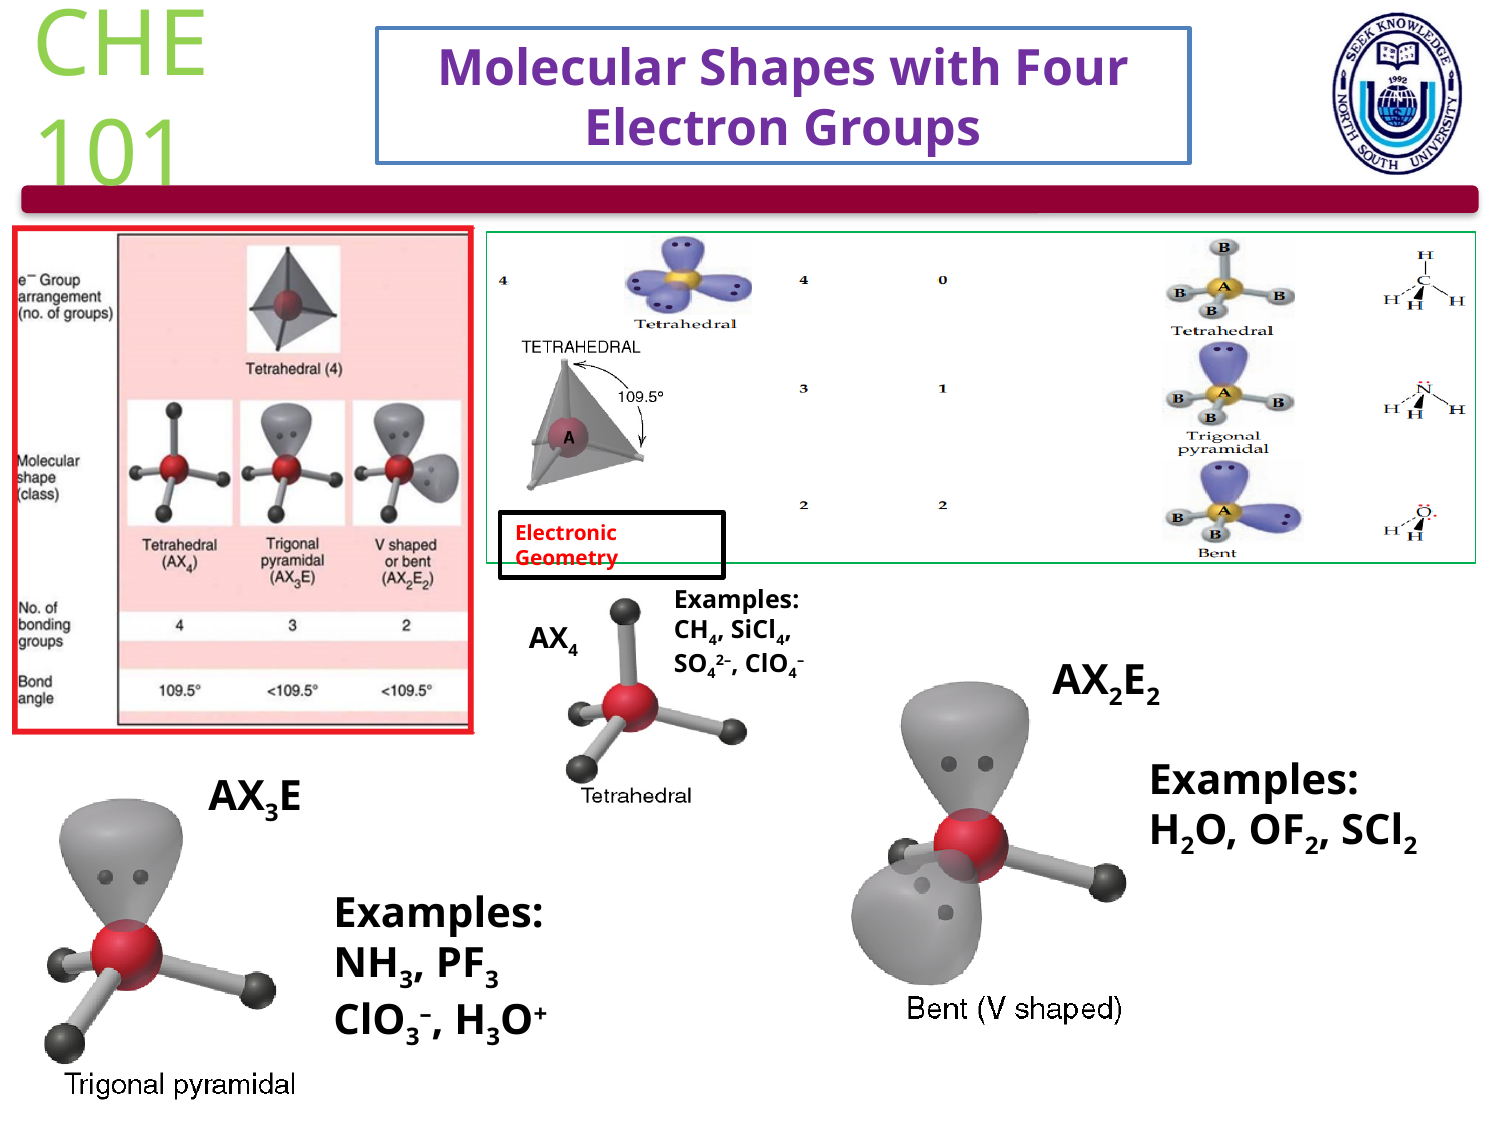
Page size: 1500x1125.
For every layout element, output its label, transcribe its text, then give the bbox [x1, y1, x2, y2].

text_box Electronic Geometry [500, 571, 724, 578]
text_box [843, 645, 1459, 1026]
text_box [36, 761, 638, 1101]
text_box CHE 101 [17, 25, 388, 163]
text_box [513, 593, 752, 807]
text_box Examples: CH4, SiCl4, SO42–, ClO4– [658, 576, 822, 690]
text_box Molecular Shapes with Four Electron Groups [377, 28, 1190, 164]
picture [487, 232, 1476, 563]
picture [12, 223, 475, 737]
picture [1331, 12, 1463, 176]
